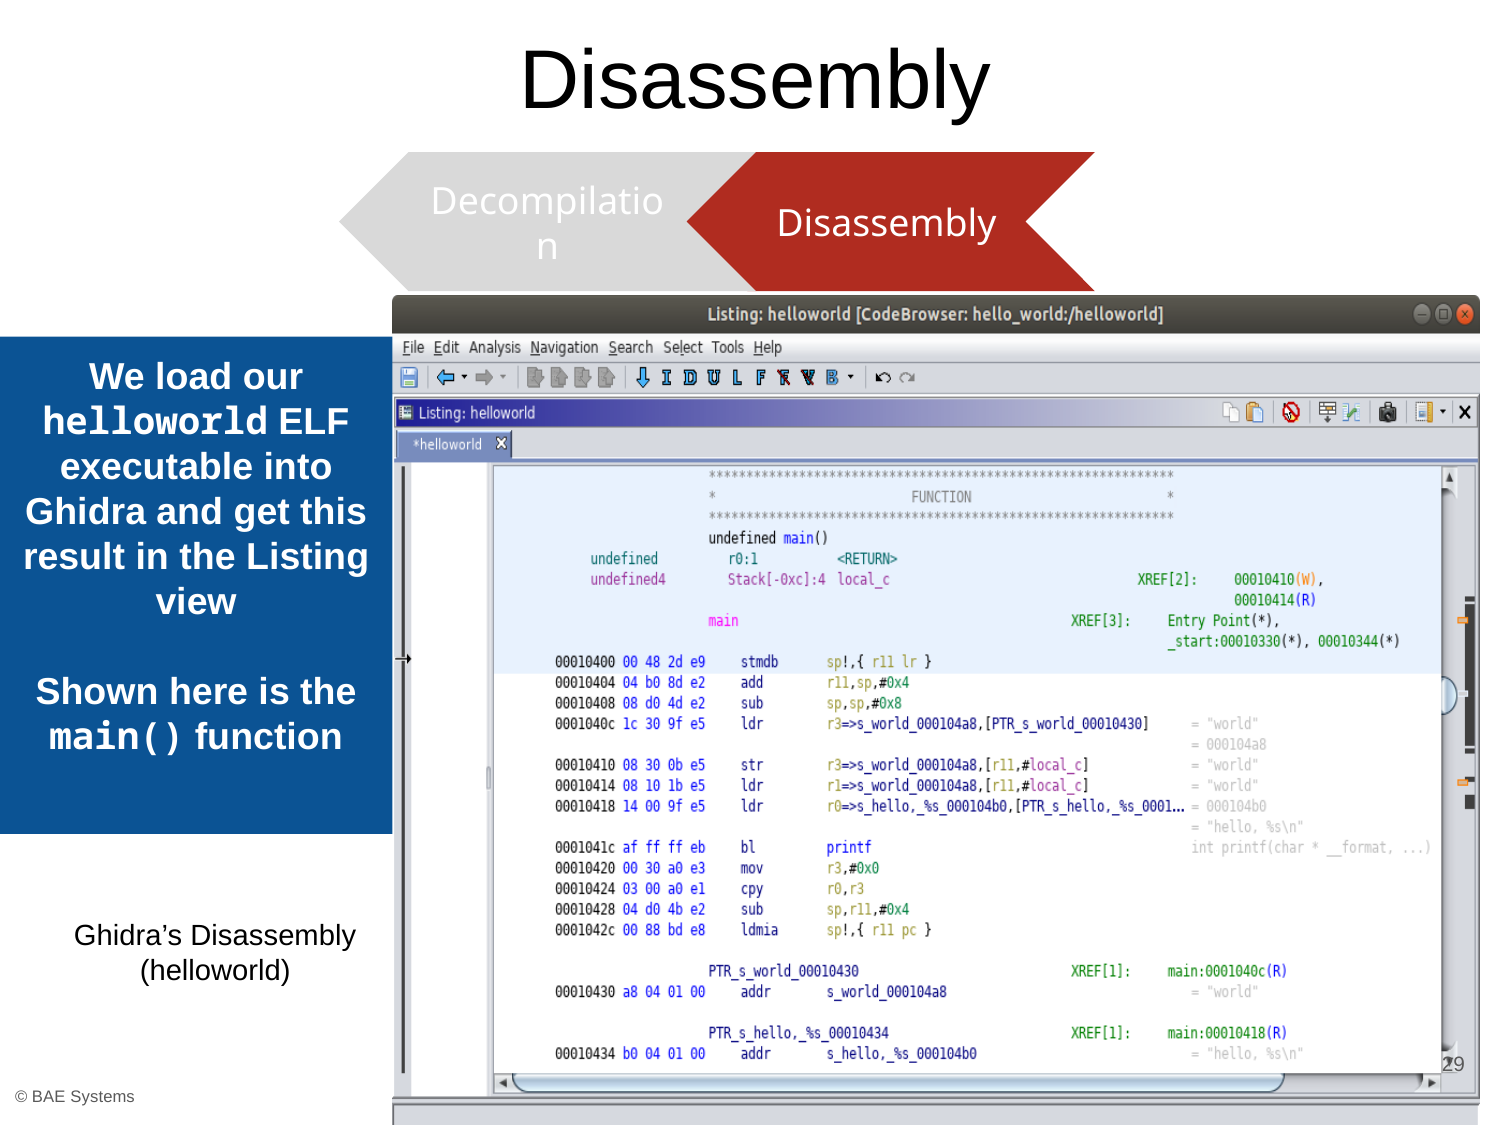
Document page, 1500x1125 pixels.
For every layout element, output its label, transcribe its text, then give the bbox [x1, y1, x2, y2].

text_box Decompilation [338, 152, 756, 292]
text_box We load our helloworld ELF executable into Ghidra and get this result in the Listing view Shown here is the main() function [0, 336, 387, 834]
text_box Disassembly [687, 152, 1095, 292]
title Disassembly [57, 10, 1455, 136]
text_box Ghidra’s Disassembly (helloworld) [0, 901, 387, 993]
picture [392, 295, 1480, 1125]
